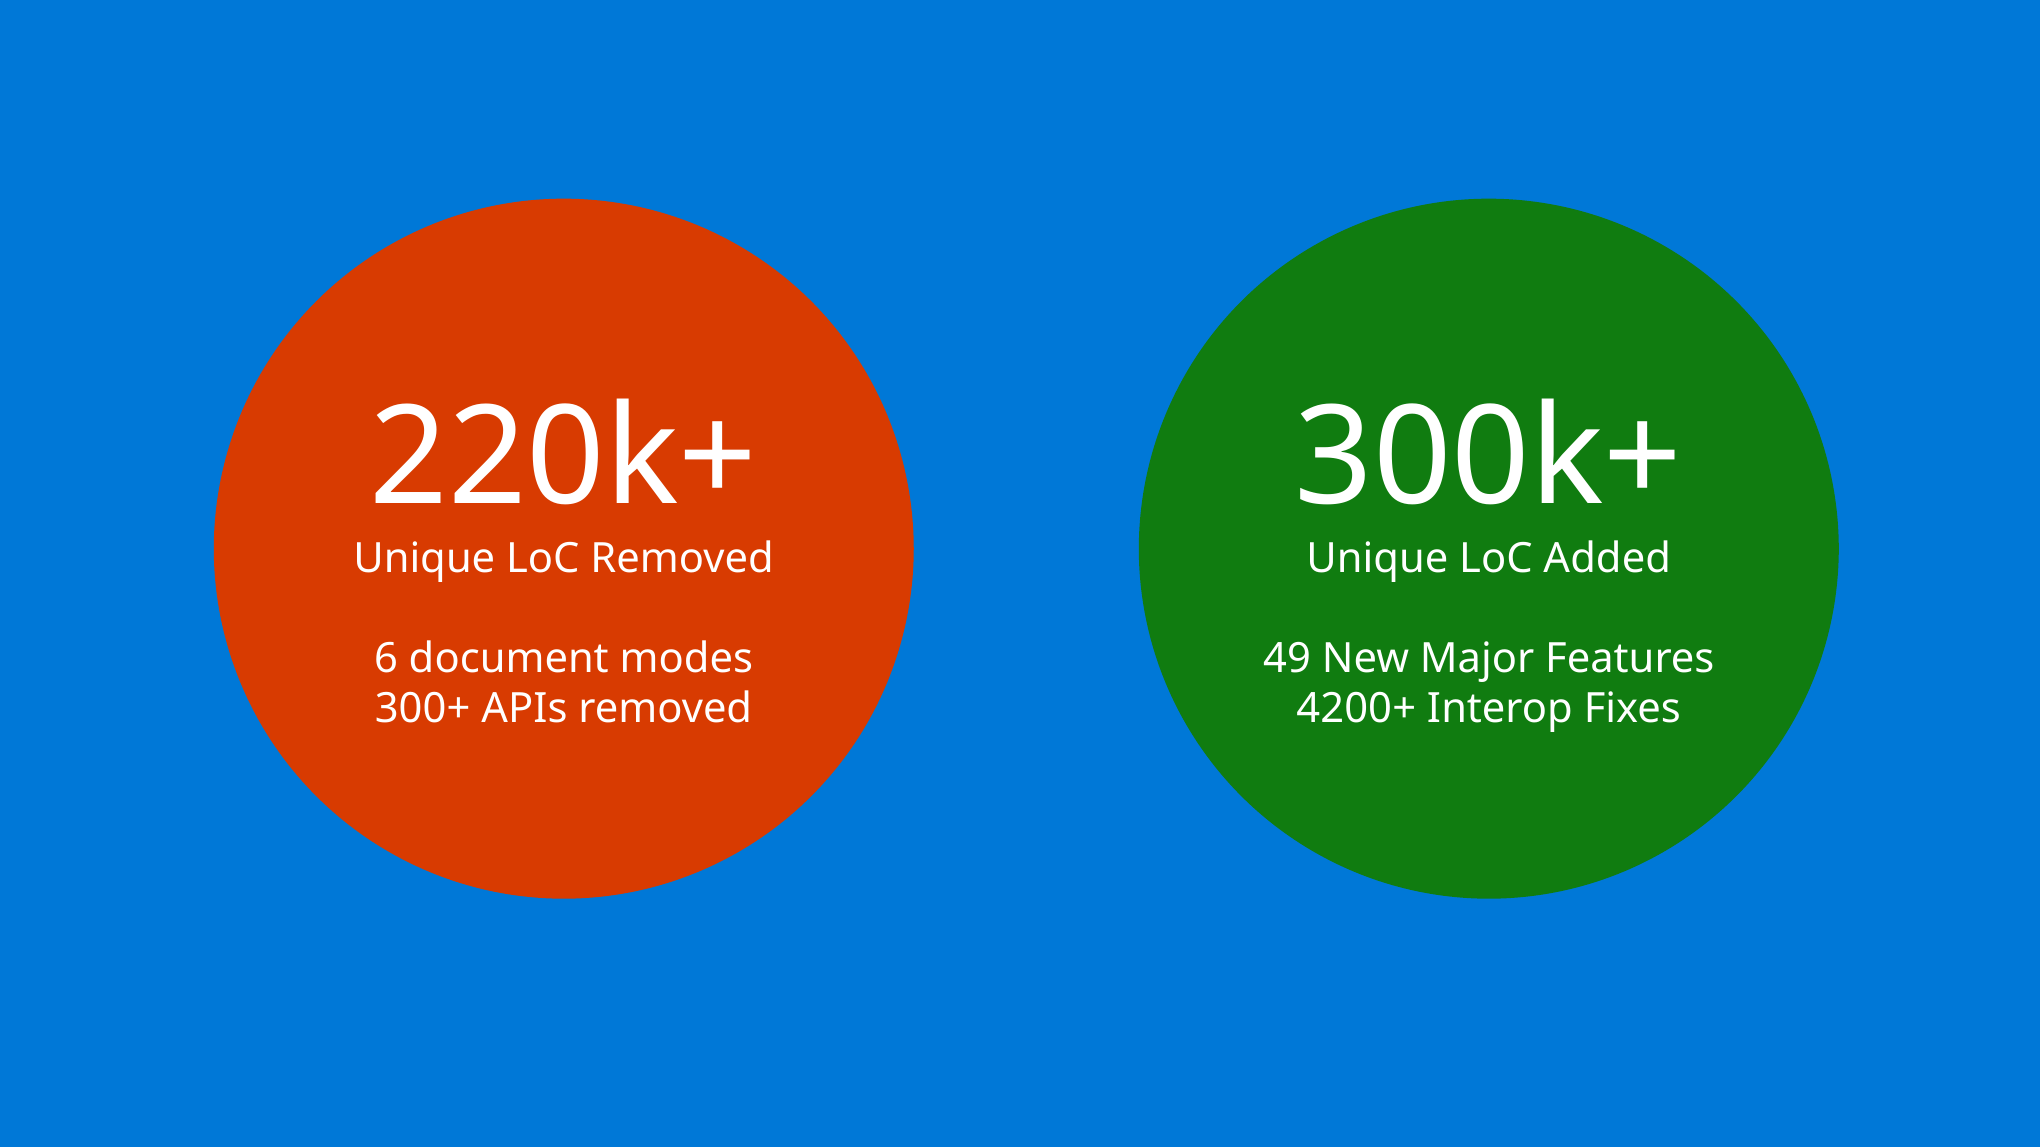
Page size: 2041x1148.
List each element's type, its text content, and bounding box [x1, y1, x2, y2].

text_box 300k+ Unique LoC Added 49 New Major Features 4200+ Interop Fixes [1137, 197, 1840, 900]
text_box 220k+ Unique LoC Removed 6 document modes 300+ APIs removed [212, 197, 915, 900]
